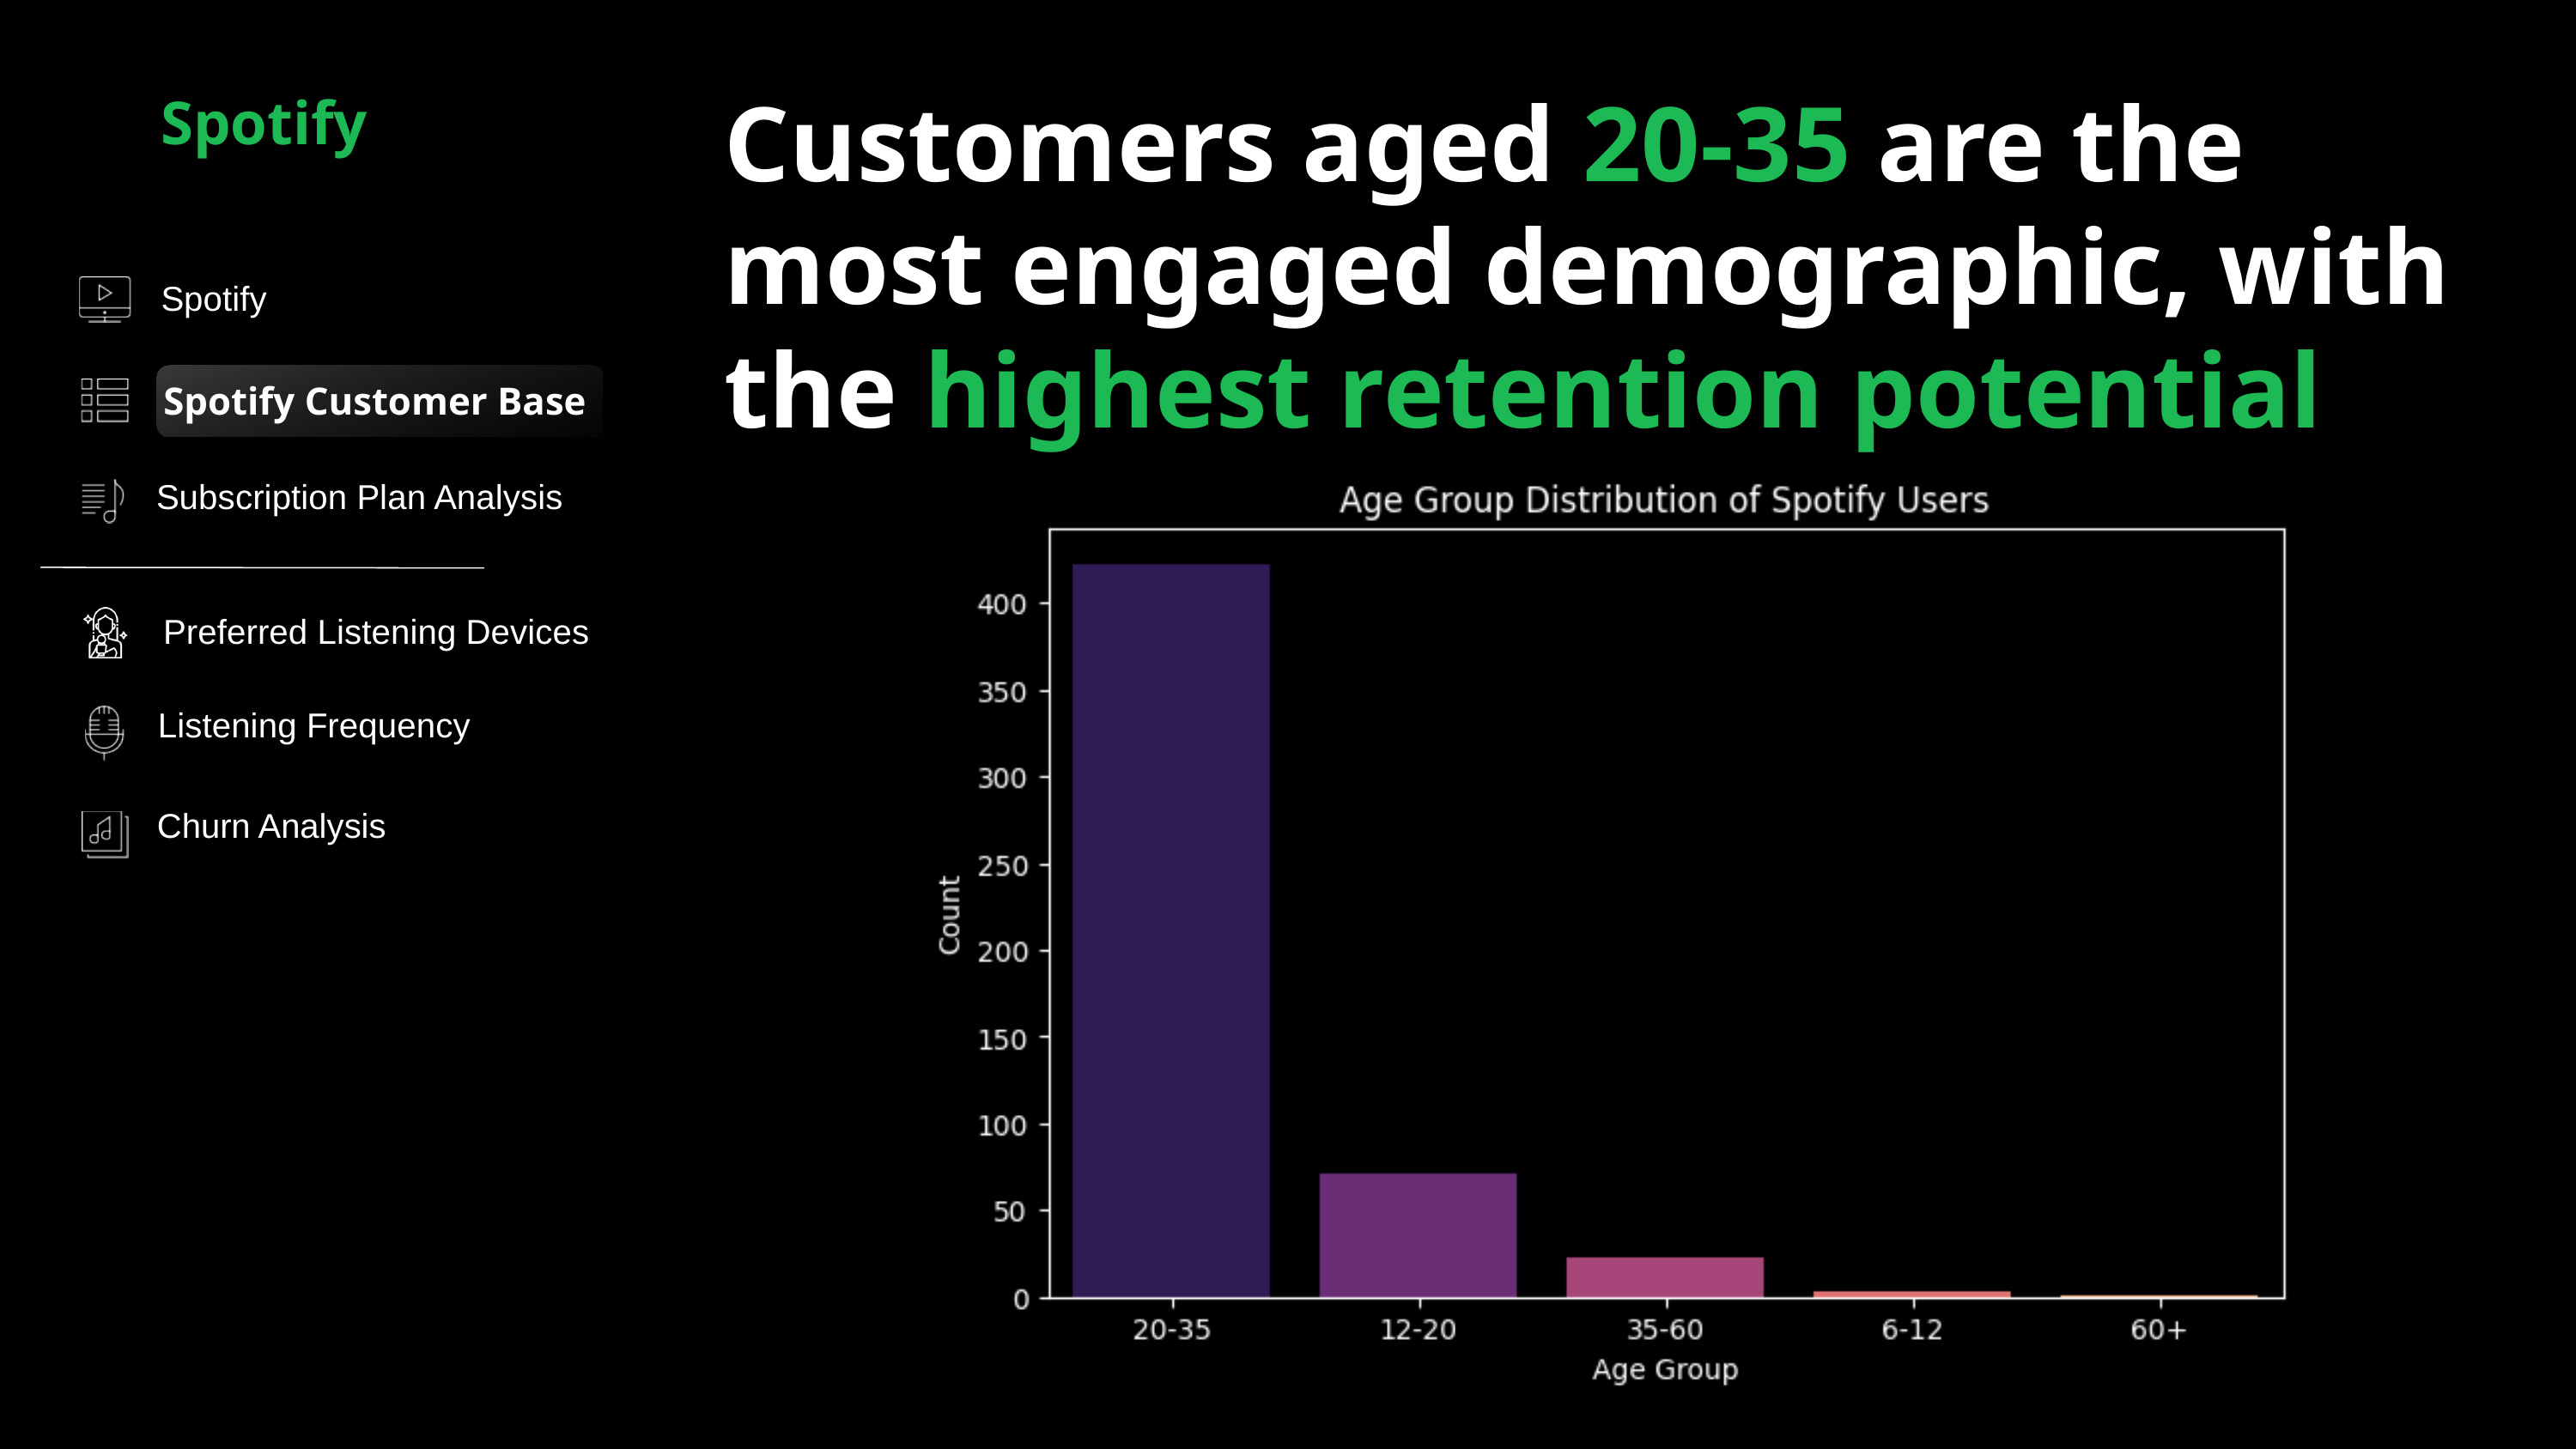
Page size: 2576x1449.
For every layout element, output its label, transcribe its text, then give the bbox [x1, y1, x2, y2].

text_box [155, 364, 603, 437]
text_box Spotify [74, 85, 454, 157]
text_box Customers aged 20-35 are the most engaged demographic, with the highest retention potential [724, 78, 2496, 449]
text_box [79, 276, 131, 323]
text_box Listening Frequency [157, 703, 504, 745]
text_box Churn Analysis [156, 803, 500, 887]
text_box [917, 473, 2302, 1396]
text_box [85, 706, 125, 761]
text_box Preferred Listening Devices [163, 609, 636, 652]
text_box Spotify [161, 276, 563, 318]
text_box [82, 479, 128, 524]
text_box [82, 811, 129, 858]
text_box [81, 379, 130, 422]
text_box Subscription Plan Analysis [156, 475, 603, 518]
text_box [80, 607, 131, 658]
